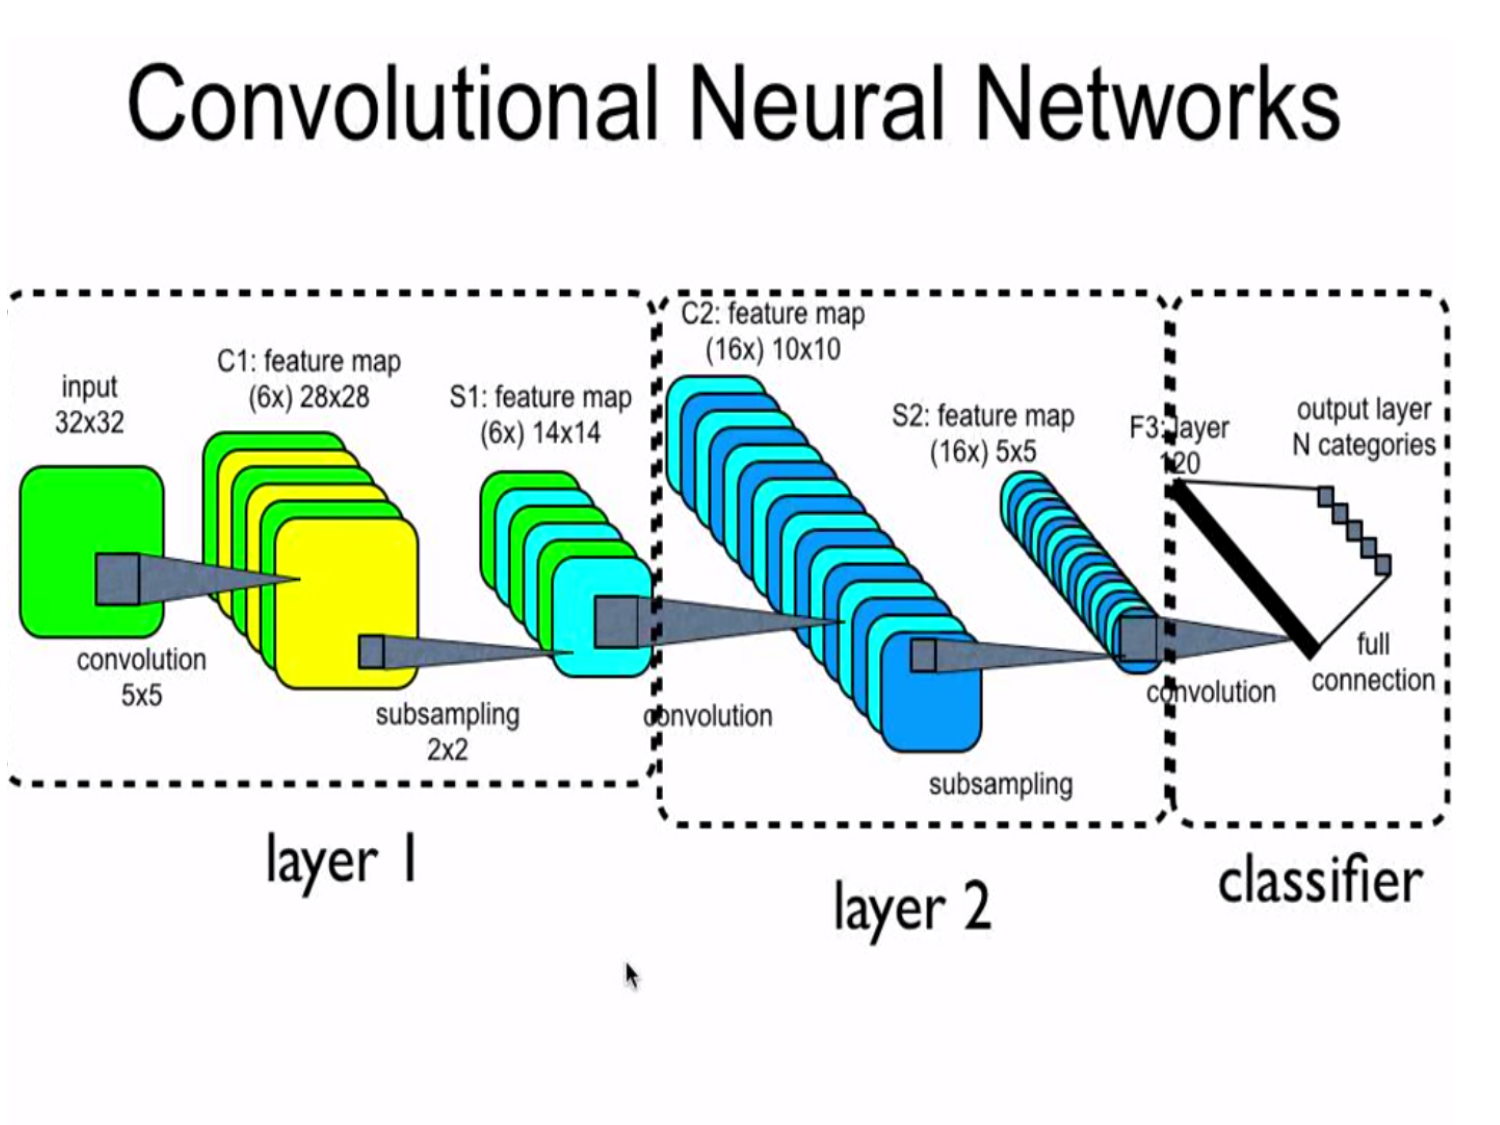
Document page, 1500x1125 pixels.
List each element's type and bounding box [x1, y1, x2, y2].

list [6, 37, 1452, 1125]
